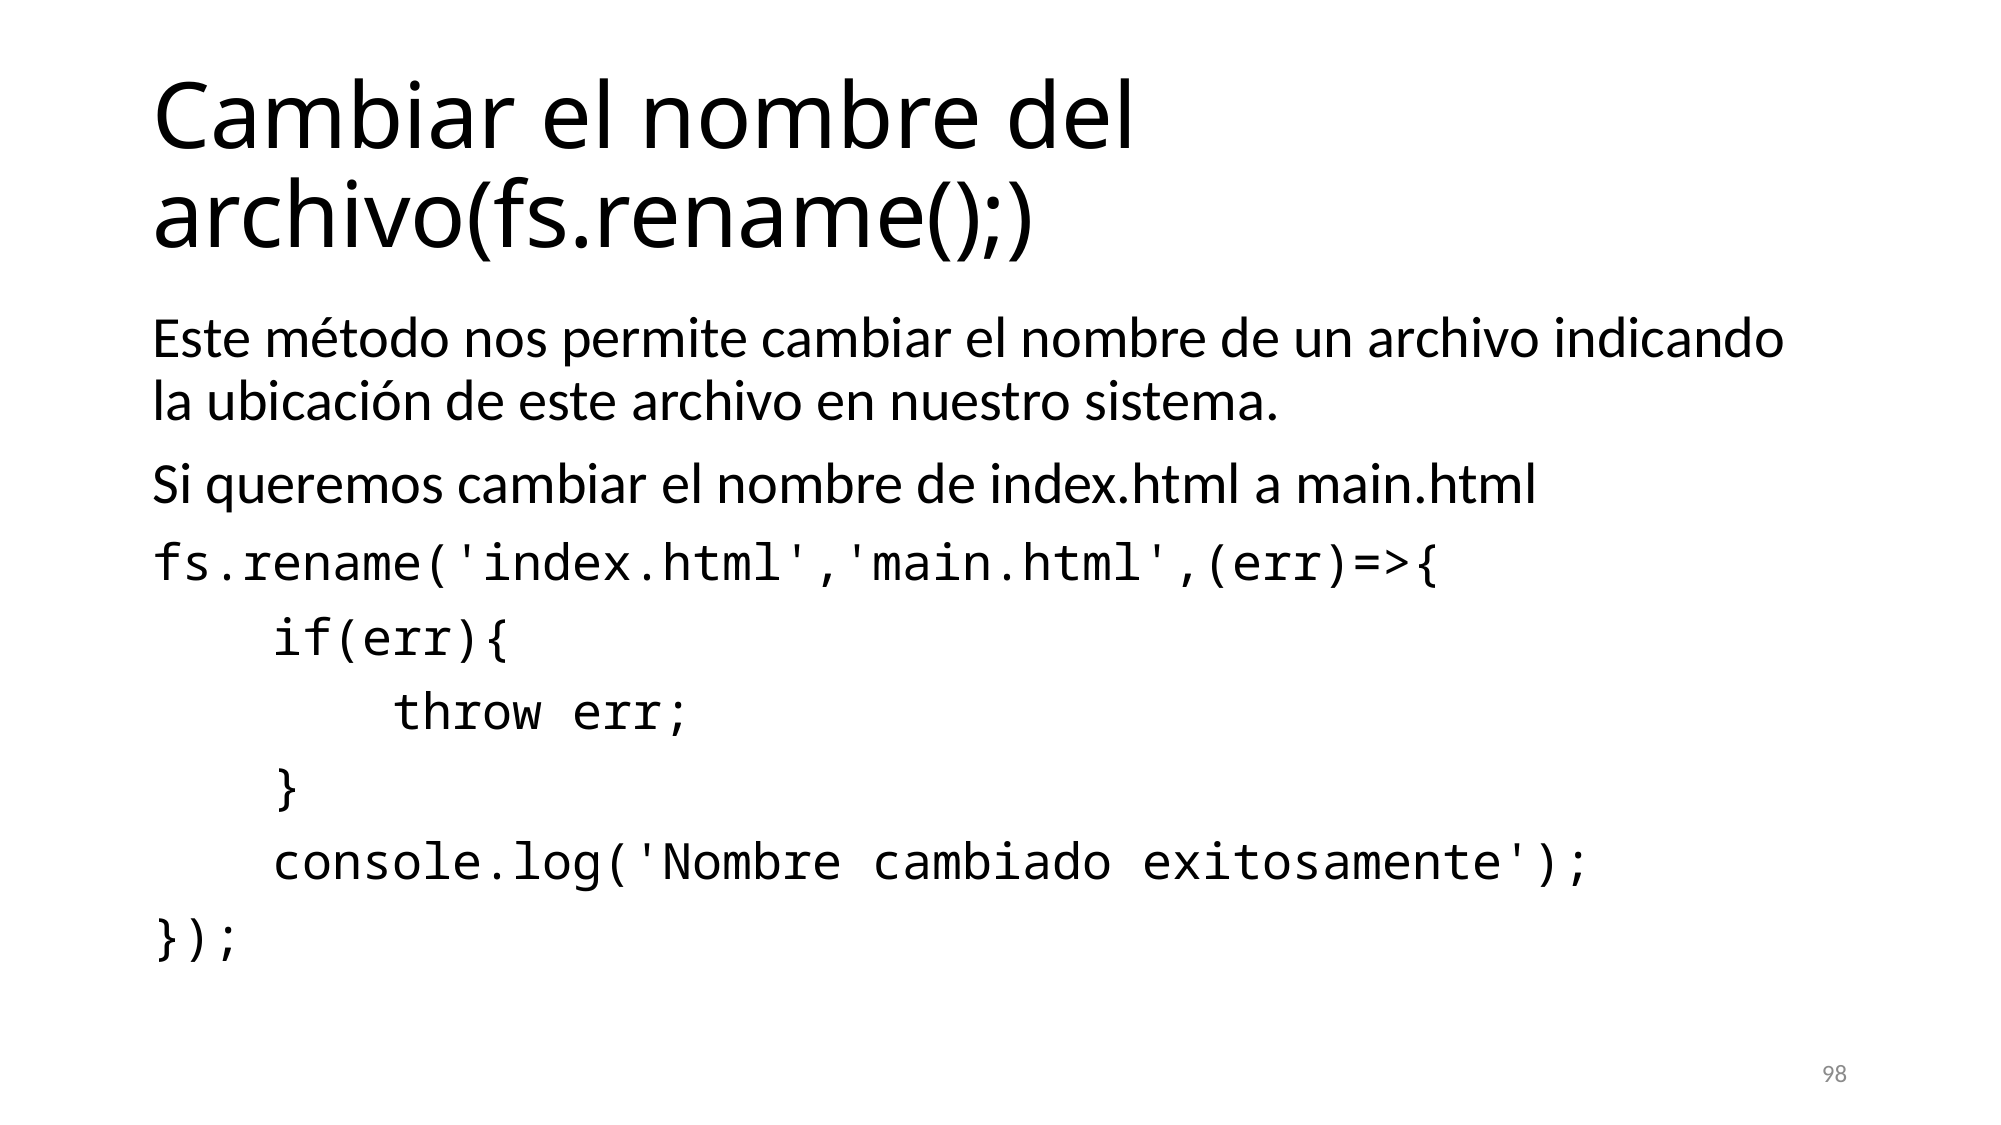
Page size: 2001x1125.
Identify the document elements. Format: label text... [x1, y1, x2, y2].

list Este método nos permite cambiar el nombre de un archivo indicando la ubicación de este archivo en nuestro sistema. Si queremos cambiar el nombre de index.html a main.html fs.rename('index.html','main.html',(err)=>{ if(err){ throw err; } console.log('Nombre cambiado exitosamente'); }); [137, 299, 1863, 1014]
slide_number 98 [1412, 1042, 1863, 1103]
title Cambiar el nombre del archivo(fs.rename();) [137, 59, 1863, 278]
